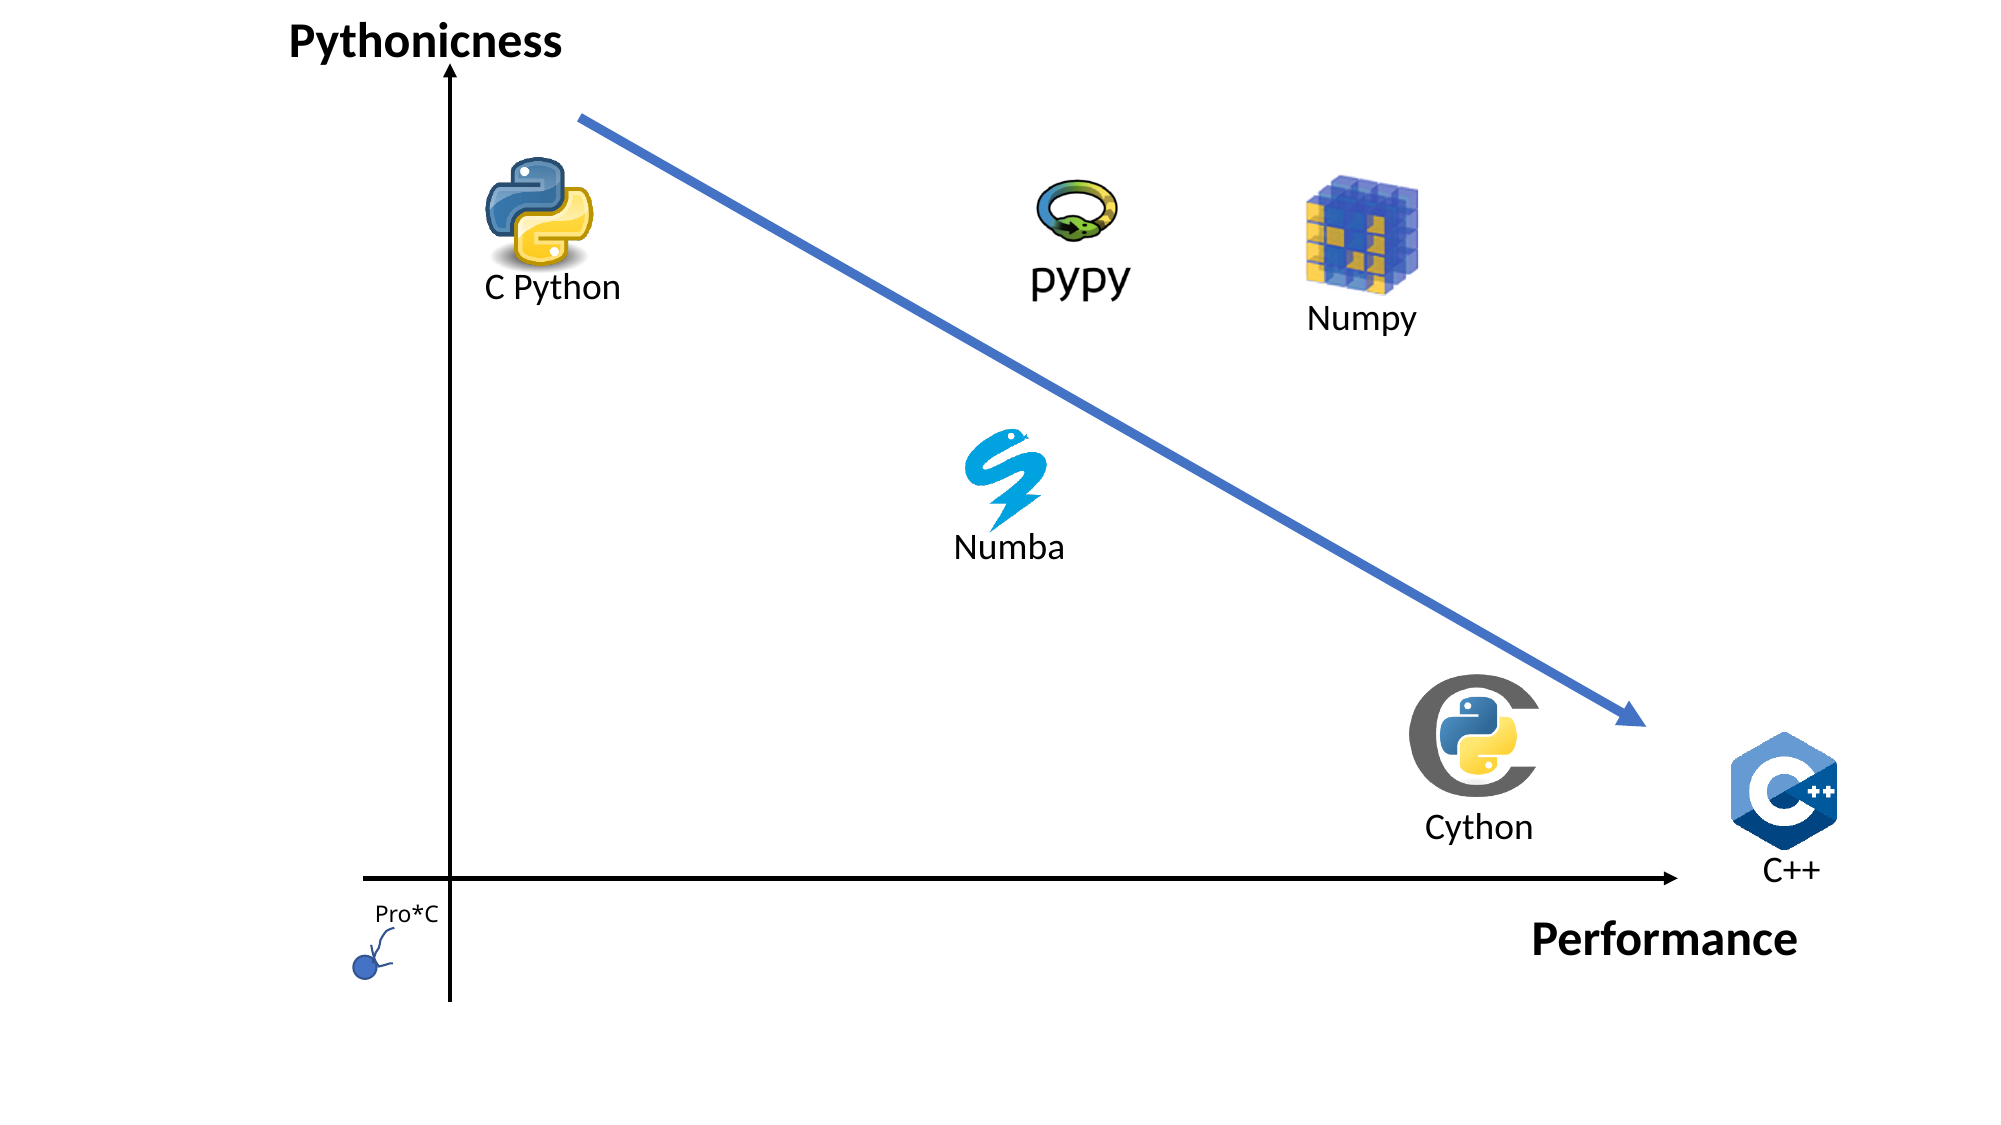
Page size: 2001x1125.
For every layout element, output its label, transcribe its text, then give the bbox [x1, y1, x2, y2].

picture [1409, 667, 1539, 797]
picture [1266, 138, 1458, 330]
text_box [377, 926, 395, 952]
picture [478, 154, 600, 276]
text_box C Python [470, 254, 579, 315]
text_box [579, 117, 1647, 727]
text_box Pro*C [360, 891, 449, 935]
text_box [370, 944, 393, 968]
text_box Cython [1410, 794, 1550, 854]
picture [948, 423, 1063, 539]
text_box Performance [1516, 898, 1814, 974]
text_box Pythonicness [273, 0, 578, 75]
picture [1731, 732, 1837, 850]
picture [981, 137, 1174, 330]
text_box [352, 954, 378, 980]
text_box C++ [1748, 850, 1836, 898]
